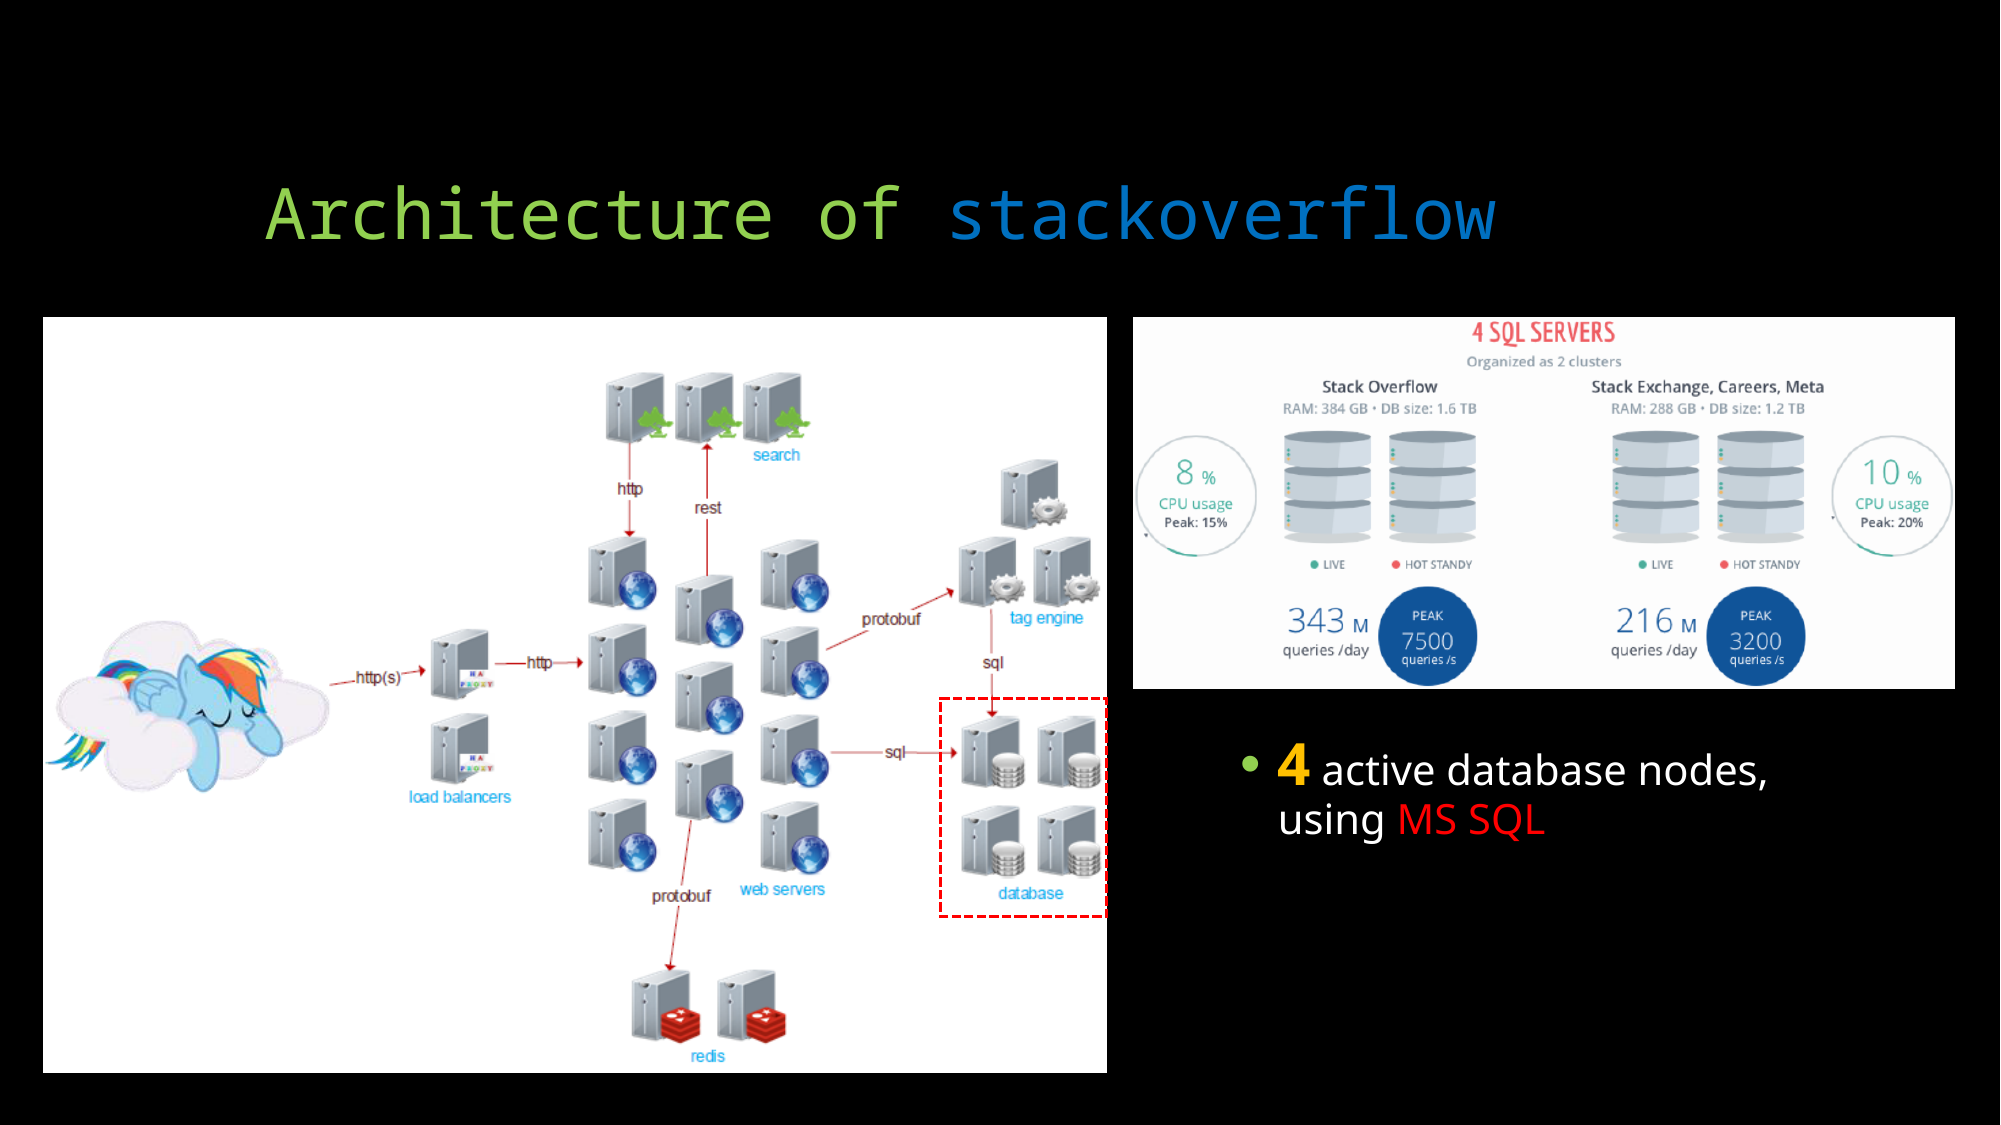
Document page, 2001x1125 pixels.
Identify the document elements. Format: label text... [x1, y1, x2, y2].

picture [1133, 317, 1955, 689]
picture [43, 317, 1107, 1073]
list 4 active database nodes, using MS SQL [1165, 727, 1888, 1012]
title Architecture of stackoverflow [249, 75, 1750, 263]
